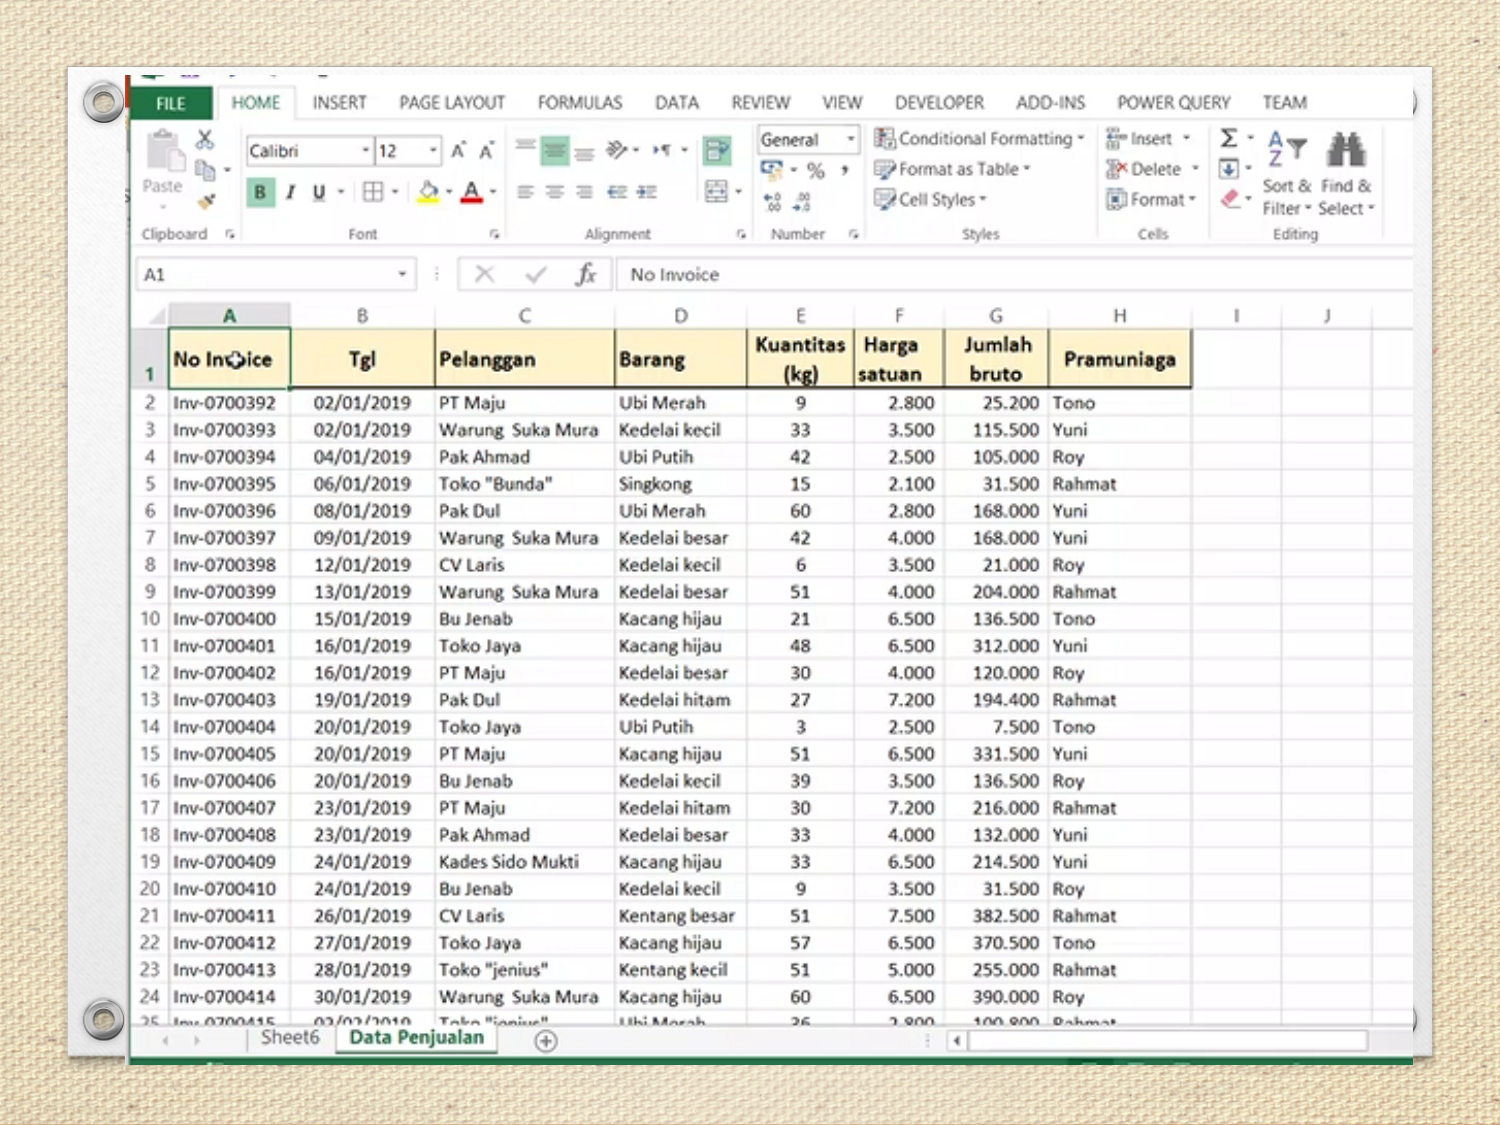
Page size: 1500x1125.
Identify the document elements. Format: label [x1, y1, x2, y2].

picture [0, 0, 1500, 1125]
list [123, 74, 1414, 1067]
